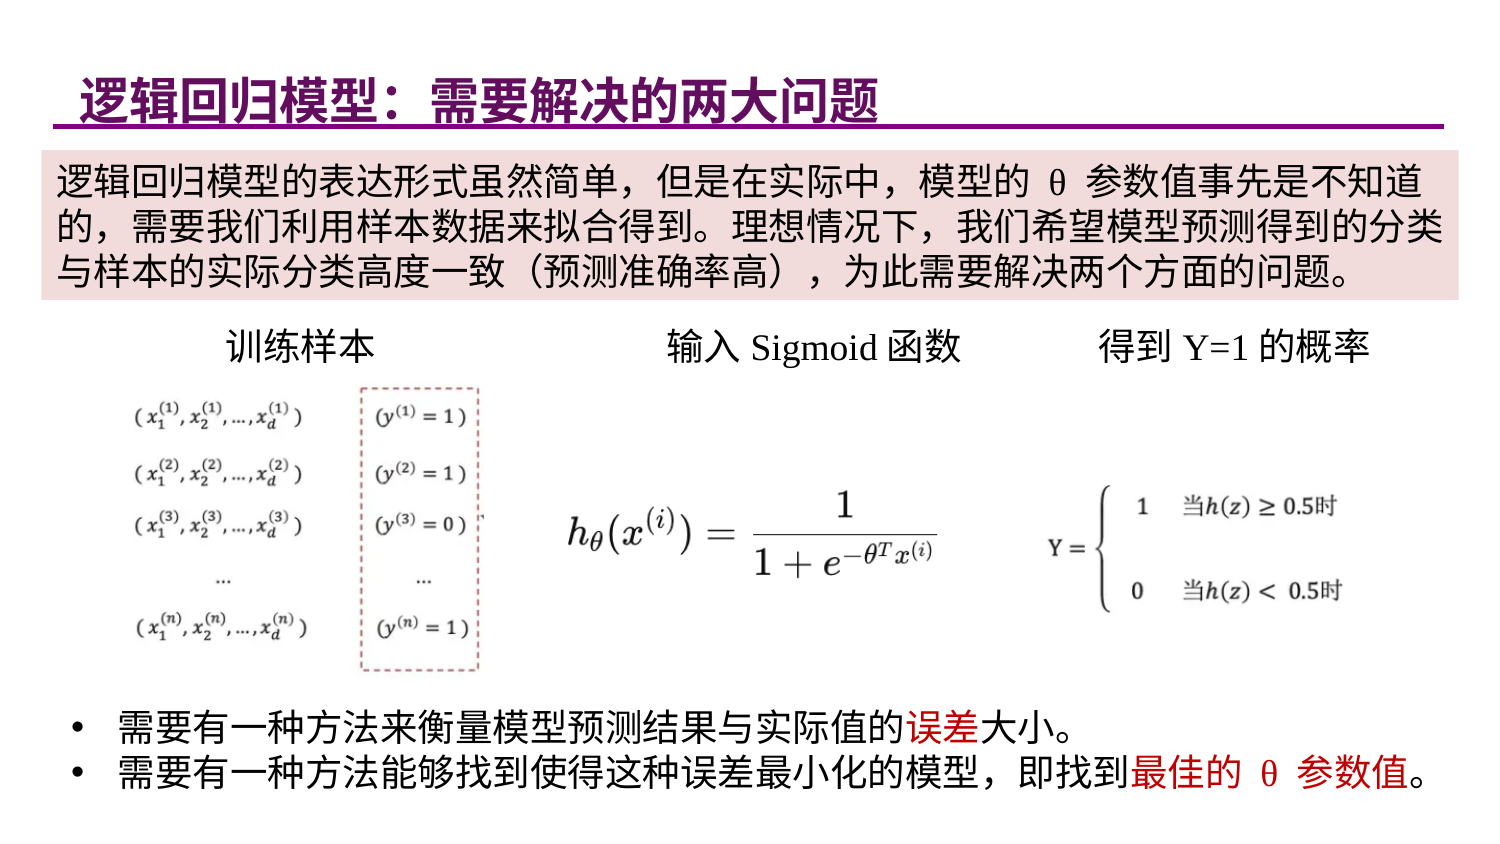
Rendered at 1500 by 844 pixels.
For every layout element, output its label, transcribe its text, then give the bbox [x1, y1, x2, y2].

picture [1038, 462, 1367, 620]
picture [129, 381, 485, 681]
text_box 需要有一种方法来衡量模型预测结果与实际值的误差大小。 需要有一种方法能够找到使得这种误差最小化的模型，即找到最佳的 θ 参数值。 [56, 696, 1499, 802]
text_box 得到Y=1的概率 [1083, 315, 1386, 376]
text_box 逻辑回归模型的表达形式虽然简单，但是在实际中，模型的 θ 参数值事先是不知道的，需要我们利用样本数据来拟合得到。理想情况下，我们希望模型预测得到的分类与样本的实际分类高度一致（预测准确率高），为此需要解决两个方面的问题。 [41, 150, 1459, 300]
picture [544, 462, 956, 599]
text_box 训练样本 [211, 315, 391, 376]
text_box 输入Sigmoid函数 [651, 315, 977, 376]
text_box 逻辑回归模型：需要解决的两大问题 [64, 31, 1247, 137]
